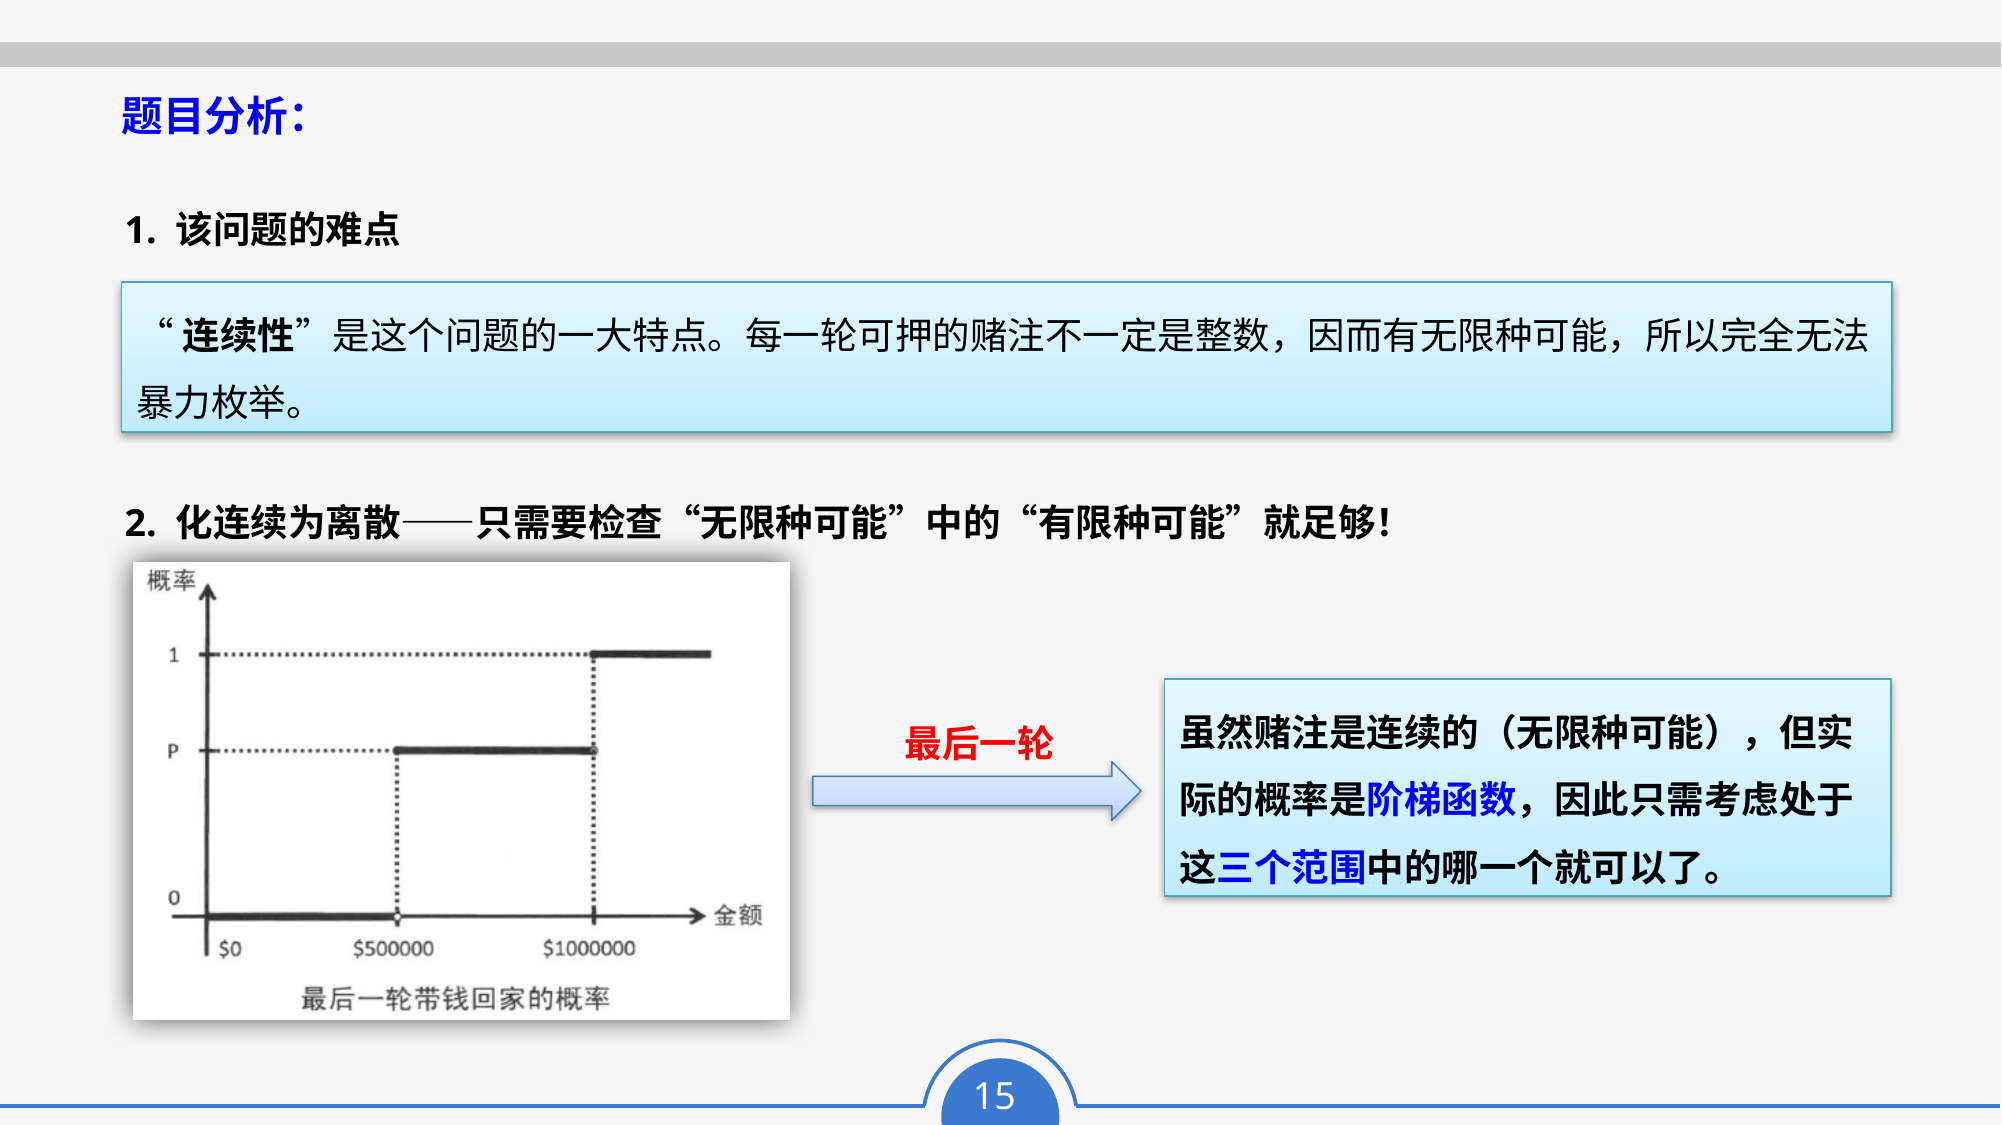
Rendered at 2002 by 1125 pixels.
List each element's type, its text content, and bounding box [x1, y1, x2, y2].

text_box [812, 760, 1142, 821]
text_box 1. 该问题的难点 [109, 175, 1927, 259]
text_box 最后一轮 [890, 712, 1070, 773]
text_box 虽然赌注是连续的（无限种可能），但实际的概率是阶梯函数，因此只需考虑处于这三个范围中的哪一个就可以了。 [1164, 678, 1892, 897]
text_box “连续性”是这个问题的一大特点。每一轮可押的赌注不一定是整数，因而有无限种可能，所以完全无法暴力枚举。 [121, 281, 1893, 433]
picture [133, 562, 790, 1020]
text_box 题目分析： [106, 82, 346, 147]
text_box 2. 化连续为离散——只需要检查“无限种可能”中的“有限种可能”就足够！ [109, 468, 1927, 551]
